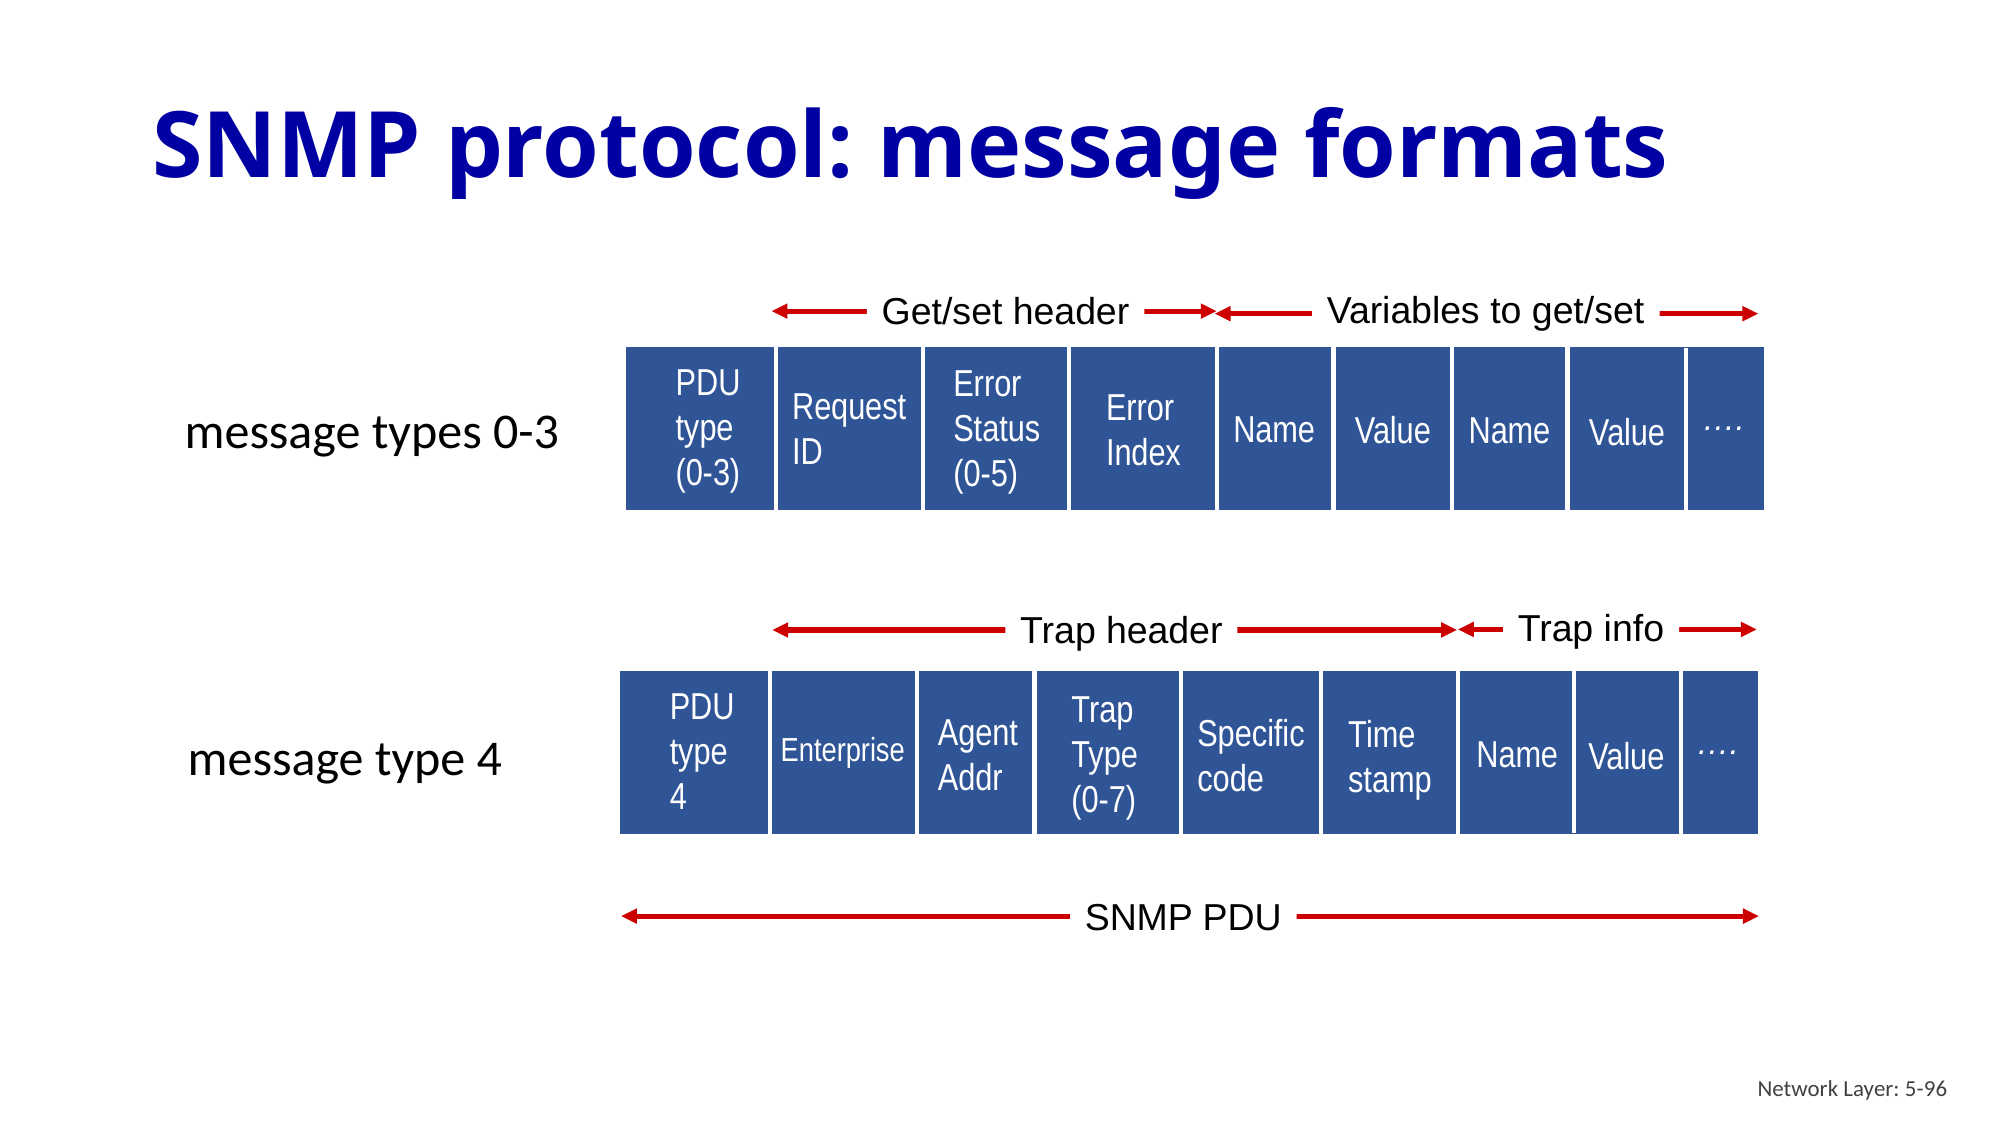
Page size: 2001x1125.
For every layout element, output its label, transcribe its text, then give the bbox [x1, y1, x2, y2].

text_box …. [1688, 405, 1760, 445]
text_box Request ID [777, 374, 922, 480]
text_box [625, 346, 921, 512]
text_box Error Index [1091, 375, 1196, 481]
text_box Error Status (0-5) [938, 351, 1056, 501]
text_box SNMP PDU [1070, 885, 1297, 916]
text_box SNMP PDU [1070, 917, 1297, 946]
text_box message types 0-3 [169, 391, 574, 466]
text_box [925, 346, 1331, 512]
text_box Get/set header [866, 279, 1145, 311]
text_box Value [1574, 400, 1680, 461]
text_box Name [1453, 399, 1566, 459]
text_box Variables to get/set [1312, 279, 1660, 313]
text_box PDU type (0-3) [660, 350, 756, 501]
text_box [171, 596, 1759, 839]
text_box Name [1218, 397, 1330, 458]
text_box Variables to get/set [1312, 314, 1660, 339]
text_box [1336, 346, 1450, 512]
text_box Get/set header [866, 312, 1145, 340]
title SNMP protocol: message formats [137, 74, 1863, 221]
text_box Value [1339, 399, 1446, 459]
slide_number Network Layer: 5-96 [1512, 1056, 1963, 1117]
text_box [1454, 346, 1765, 512]
